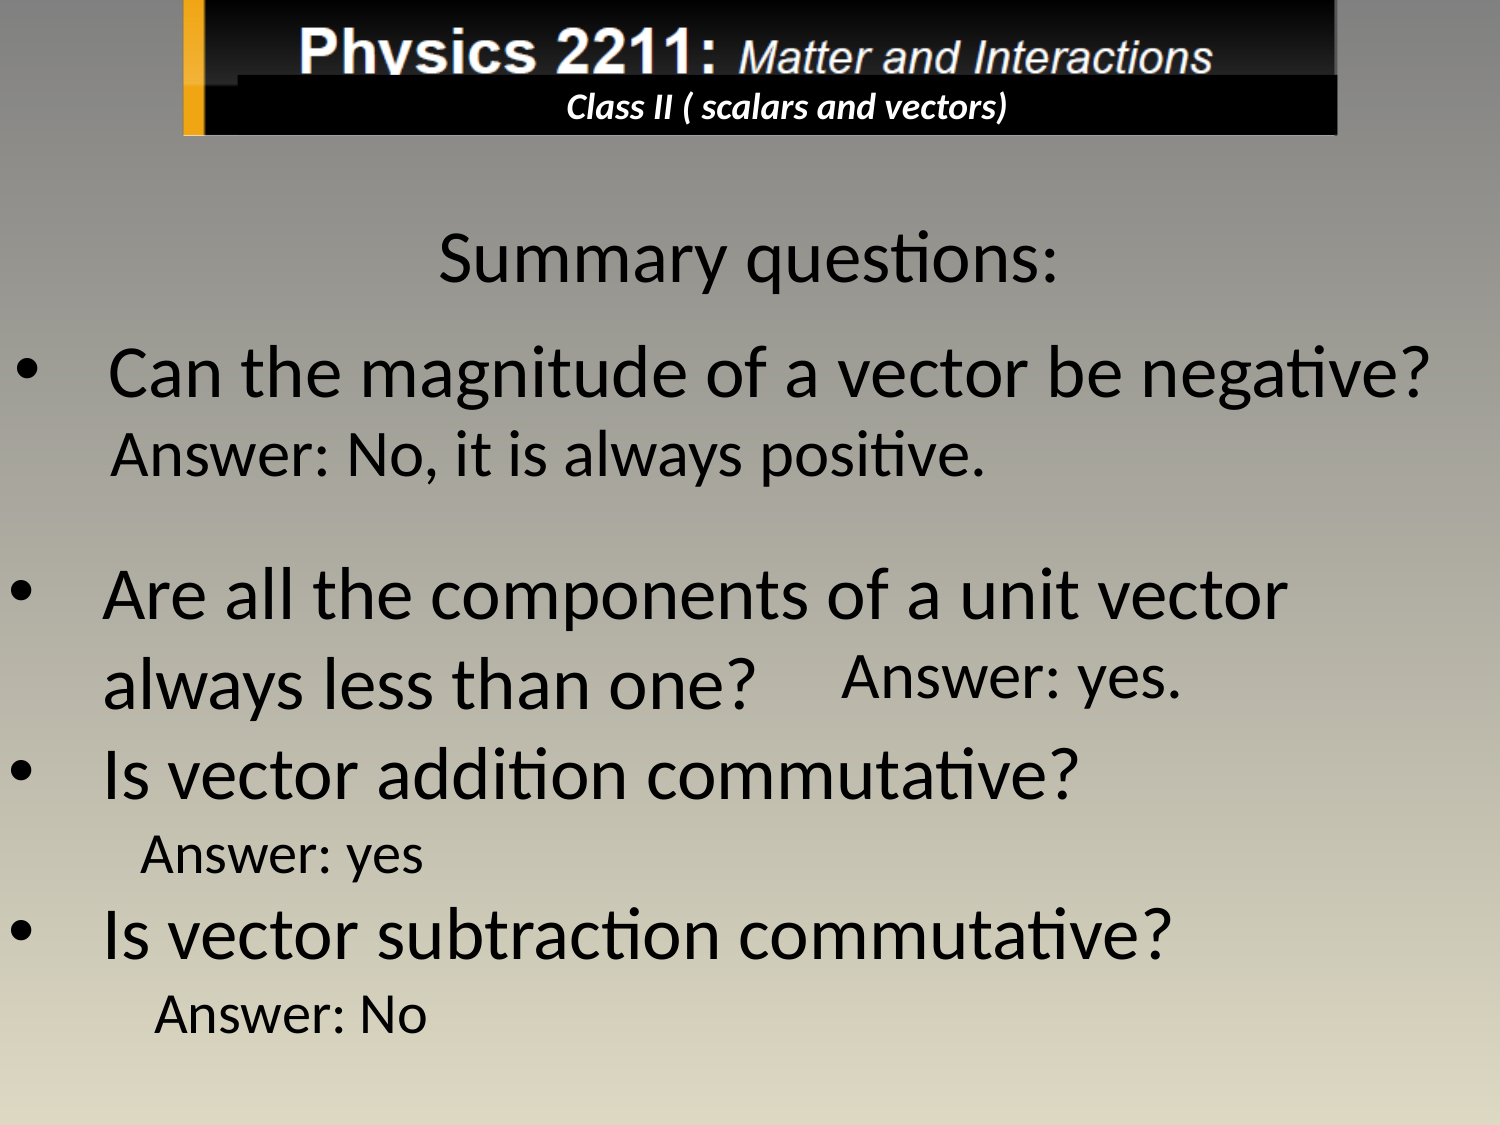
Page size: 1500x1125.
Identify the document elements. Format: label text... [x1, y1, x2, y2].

text_box Summary questions: [406, 199, 1076, 305]
text_box Can the magnitude of a vector be negative? [0, 315, 1457, 511]
text_box Answer: yes. [827, 624, 1198, 720]
text_box Are all the components of a unit vector always less than one? Is vector addition commutative? Answer: yes Is vector subtraction commutative? Answer: No [0, 537, 1450, 1125]
picture [182, 0, 1338, 136]
